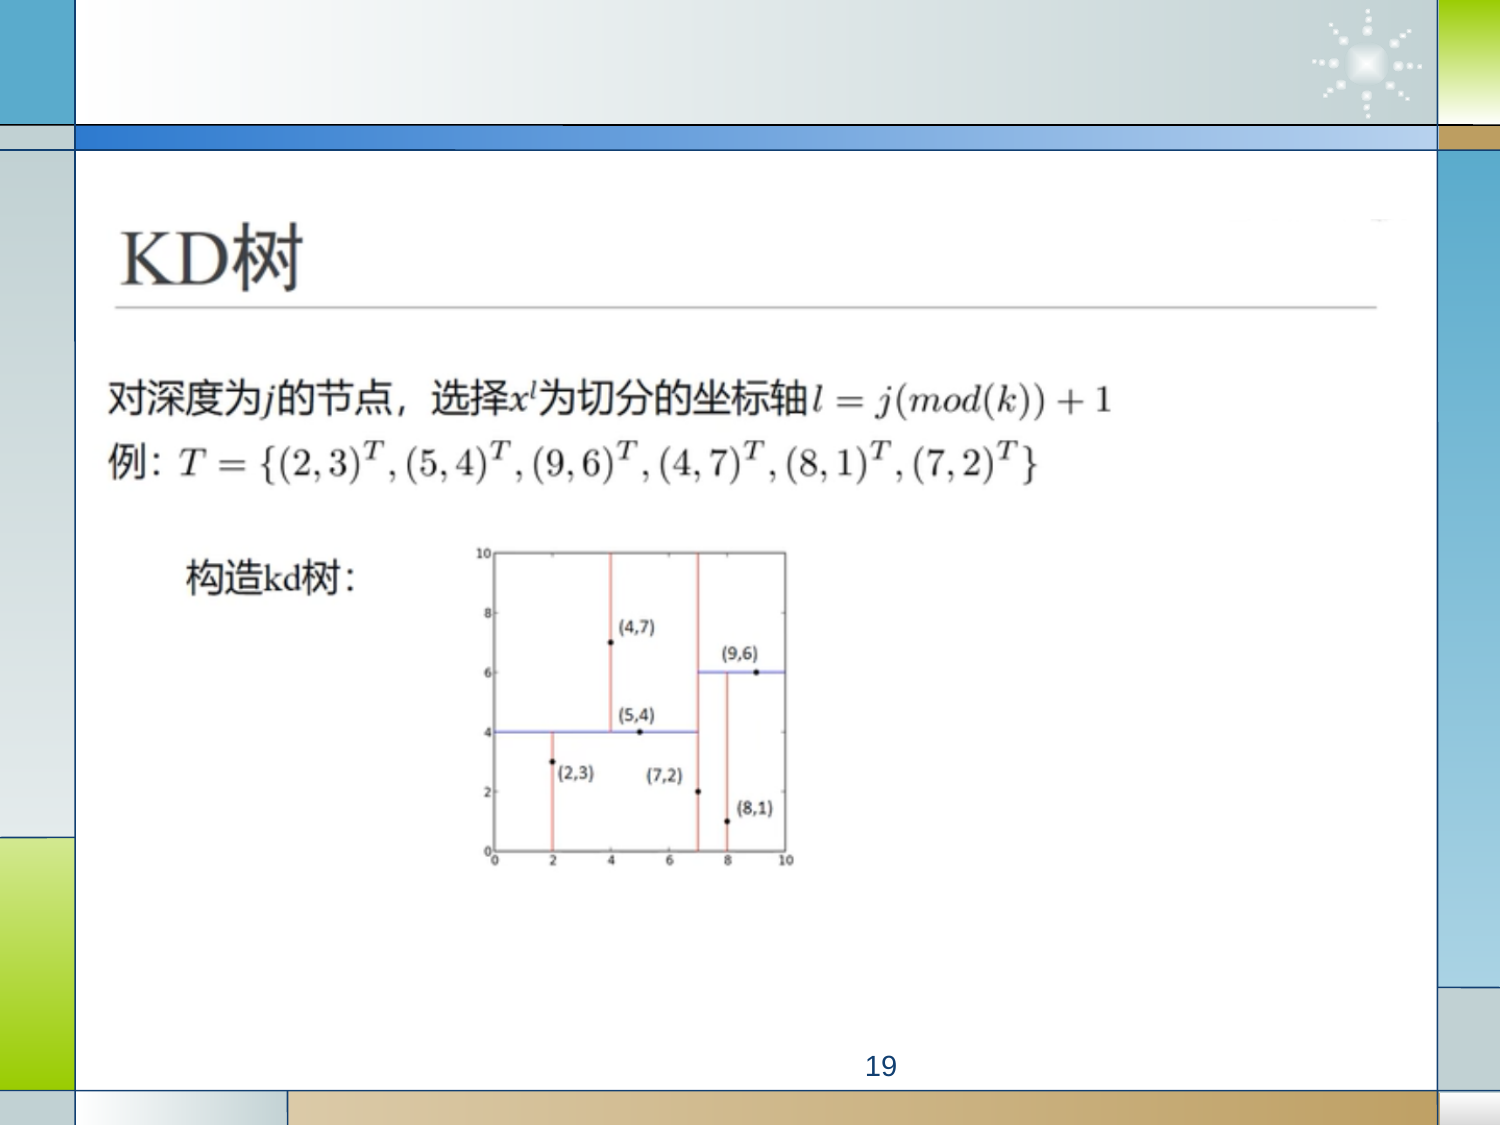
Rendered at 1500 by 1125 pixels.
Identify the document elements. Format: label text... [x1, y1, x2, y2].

slide_number 19 [562, 1039, 913, 1081]
picture [91, 218, 1409, 906]
